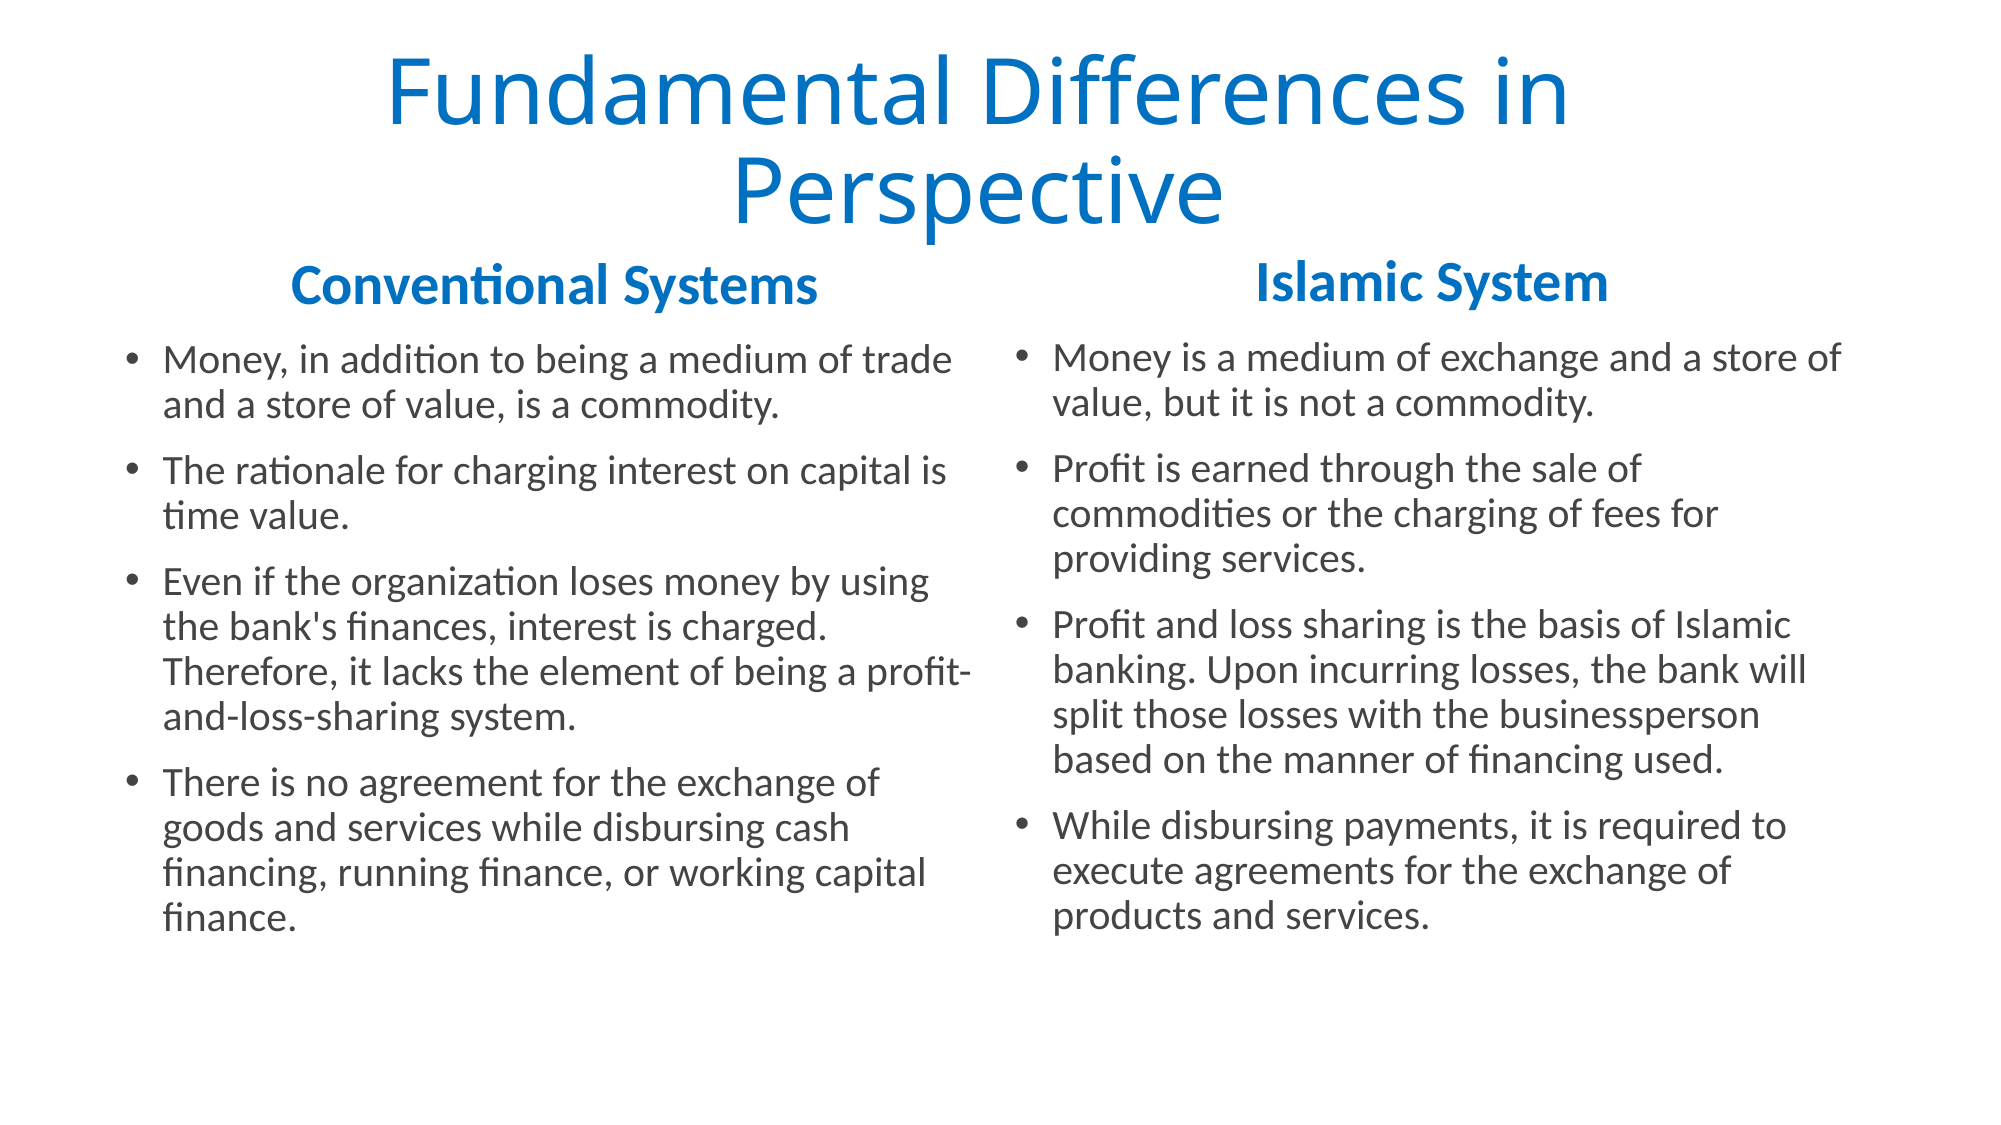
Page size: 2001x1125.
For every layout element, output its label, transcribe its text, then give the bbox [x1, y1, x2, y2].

list Conventional Systems Money, in addition to being a medium of trade and a store of value, is a commodity. The rationale for charging interest on capital is time value. Even if the organization loses money by using the bank's finances, interest is charged. Therefore, it lacks the element of being a profit-and-loss-sharing system. There is no agreement for the exchange of goods and services while disbursing cash financing, running finance, or working capital finance. [110, 246, 1000, 961]
title Fundamental Differences in Perspective [116, 35, 1842, 246]
list Islamic System Money is a medium of exchange and a store of value, but it is not a commodity. Profit is earned through the sale of commodities or the charging of fees for providing services. Profit and loss sharing is the basis of Islamic banking. Upon incurring losses, the bank will split those losses with the businessperson based on the manner of financing used. While disbursing payments, it is required to execute agreements for the exchange of products and services. [999, 244, 1866, 958]
